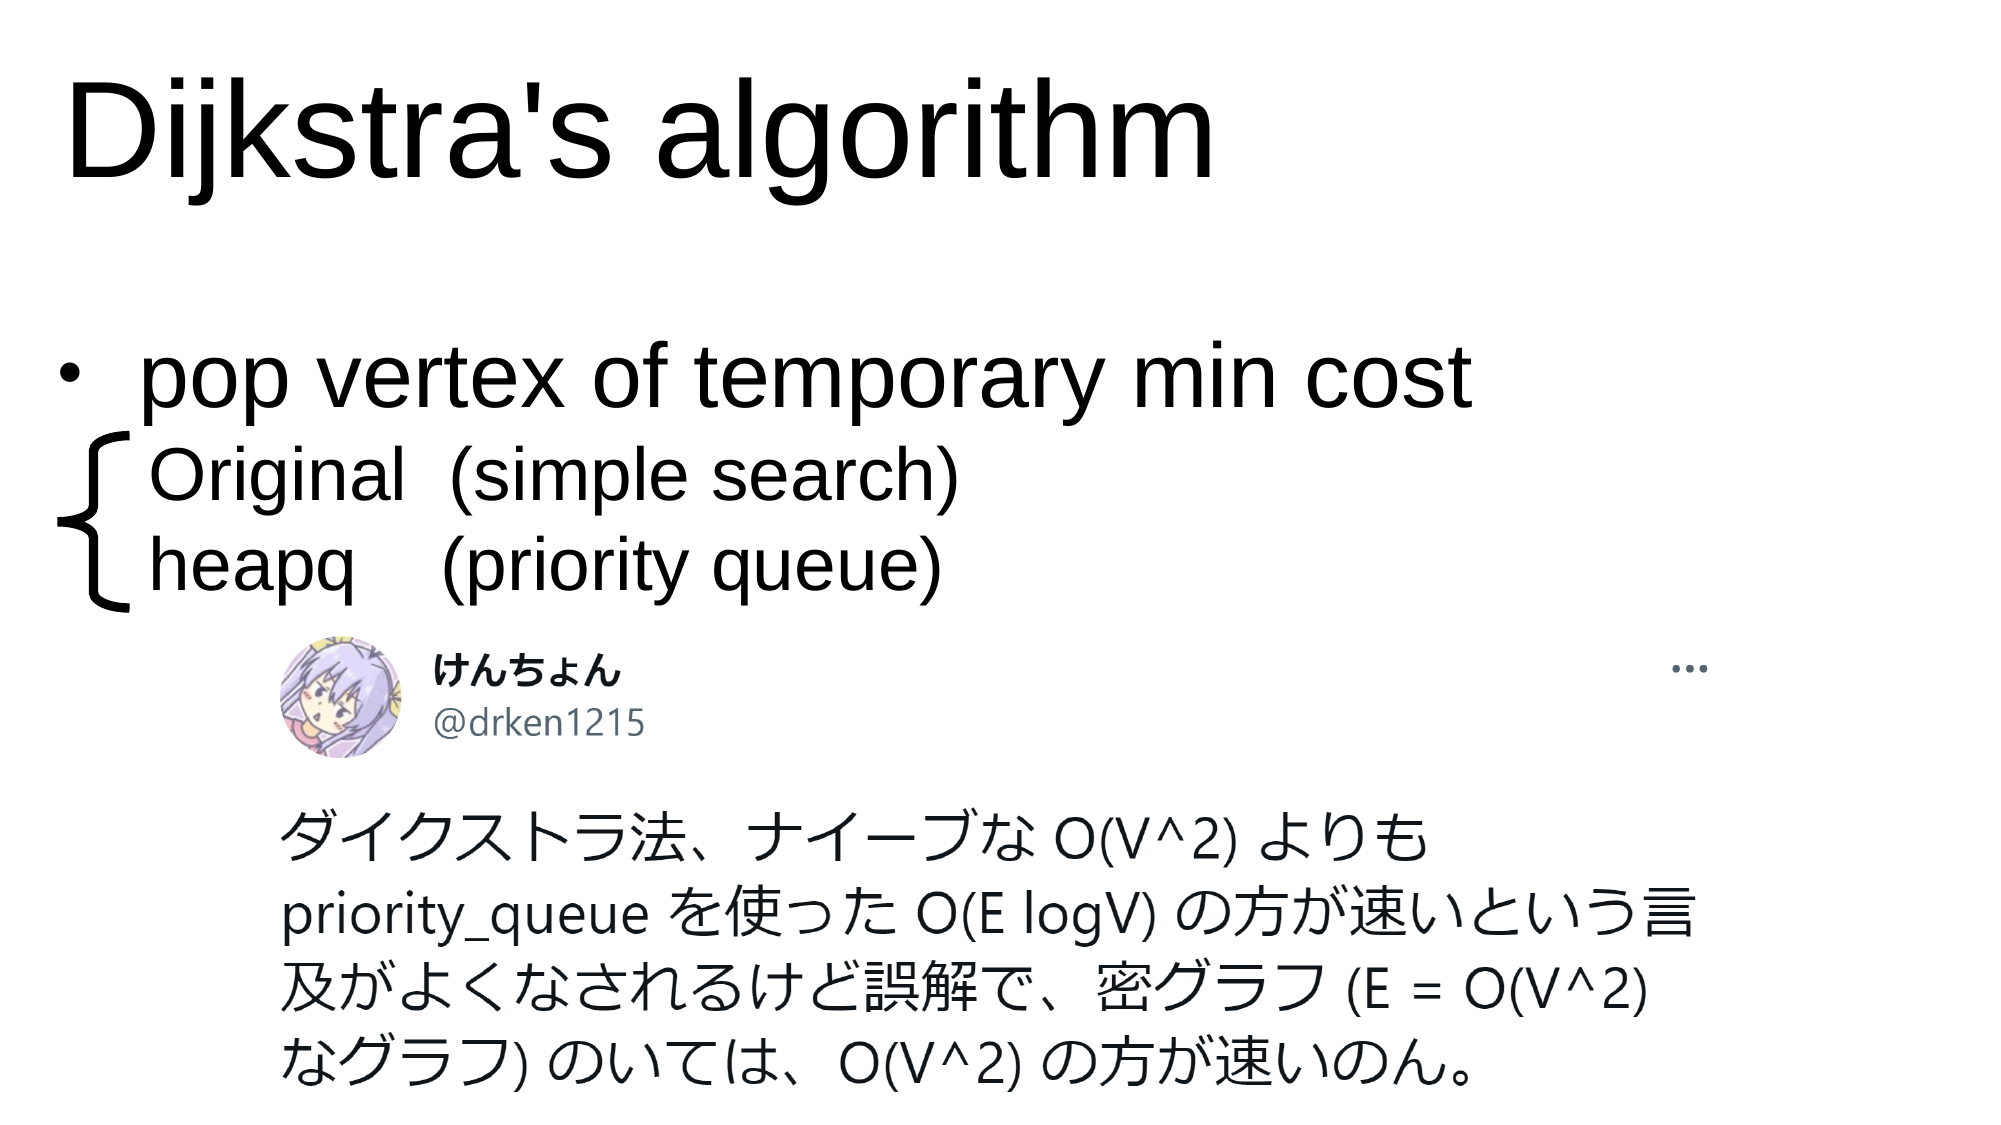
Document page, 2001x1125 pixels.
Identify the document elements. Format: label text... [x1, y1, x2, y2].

picture [258, 628, 1742, 1104]
text_box Dijkstra's algorithm ・pop vertex of temporary min cost Original (simple search) heapq (priority queue) [9, 33, 1992, 683]
text_box [57, 435, 130, 609]
